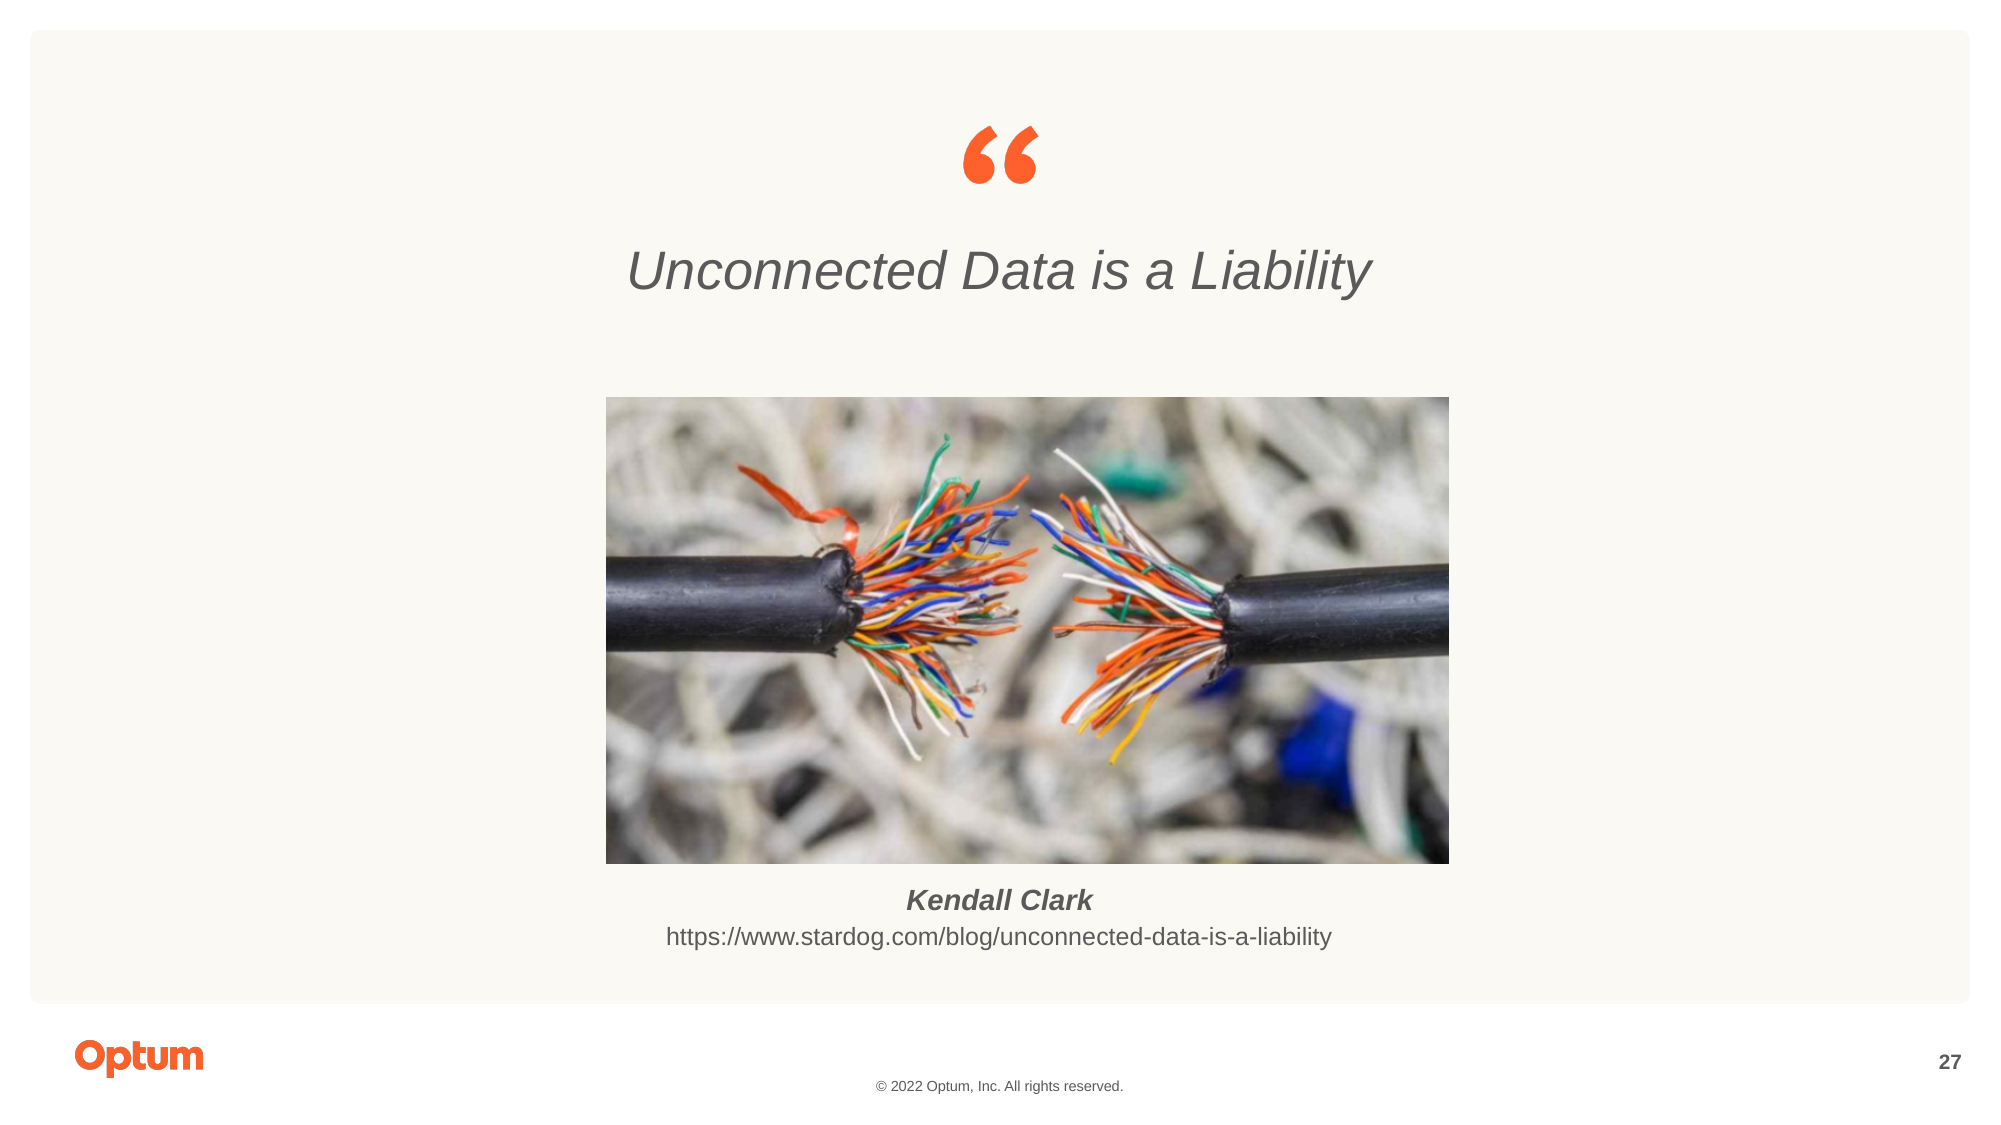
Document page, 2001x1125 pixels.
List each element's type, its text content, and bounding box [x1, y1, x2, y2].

picture [75, 1040, 203, 1078]
list Kendall Clark [606, 880, 1394, 917]
list Unconnected Data is a Liability [324, 235, 1676, 638]
list https://www.stardog.com/blog/unconnected-data-is-a-liability [606, 920, 1394, 994]
picture [961, 115, 1039, 194]
picture [606, 397, 1449, 864]
